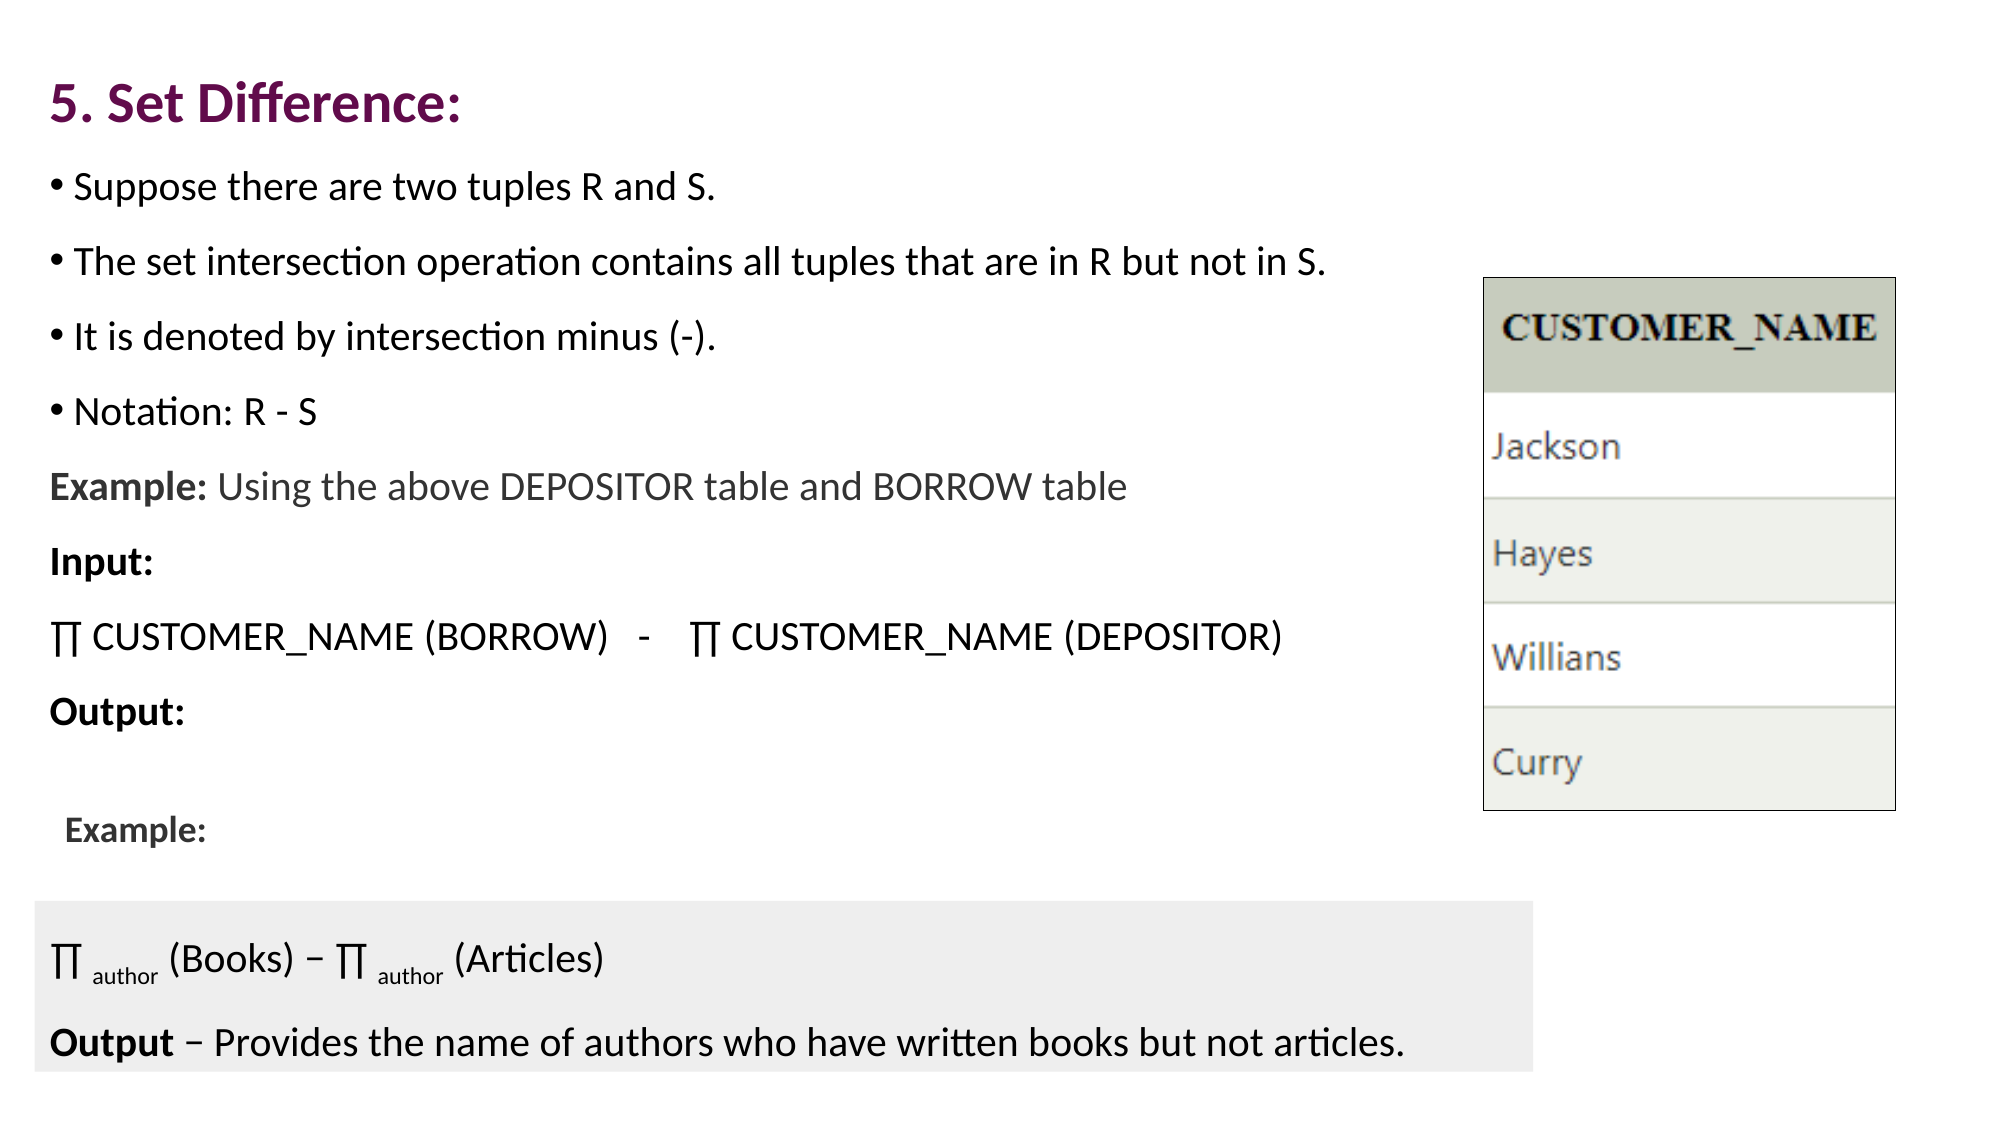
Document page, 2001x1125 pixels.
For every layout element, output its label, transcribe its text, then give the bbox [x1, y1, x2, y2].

text_box 5. Set Difference: Suppose there are two tuples R and S. The set intersection operation contains all tuples that are in R but not in S. It is denoted by intersection minus (-). Notation: R - S Example: Using the above DEPOSITOR table and BORROW table Input: ∏ CUSTOMER_NAME (BORROW) - ∏ CUSTOMER_NAME (DEPOSITOR) Output: [34, 21, 1969, 742]
picture [1483, 277, 1896, 811]
text_box ∏ author (Books) − ∏ author (Articles) Output − Provides the name of authors who have written books but not articles. [34, 900, 1534, 1072]
text_box Example: [50, 797, 223, 858]
